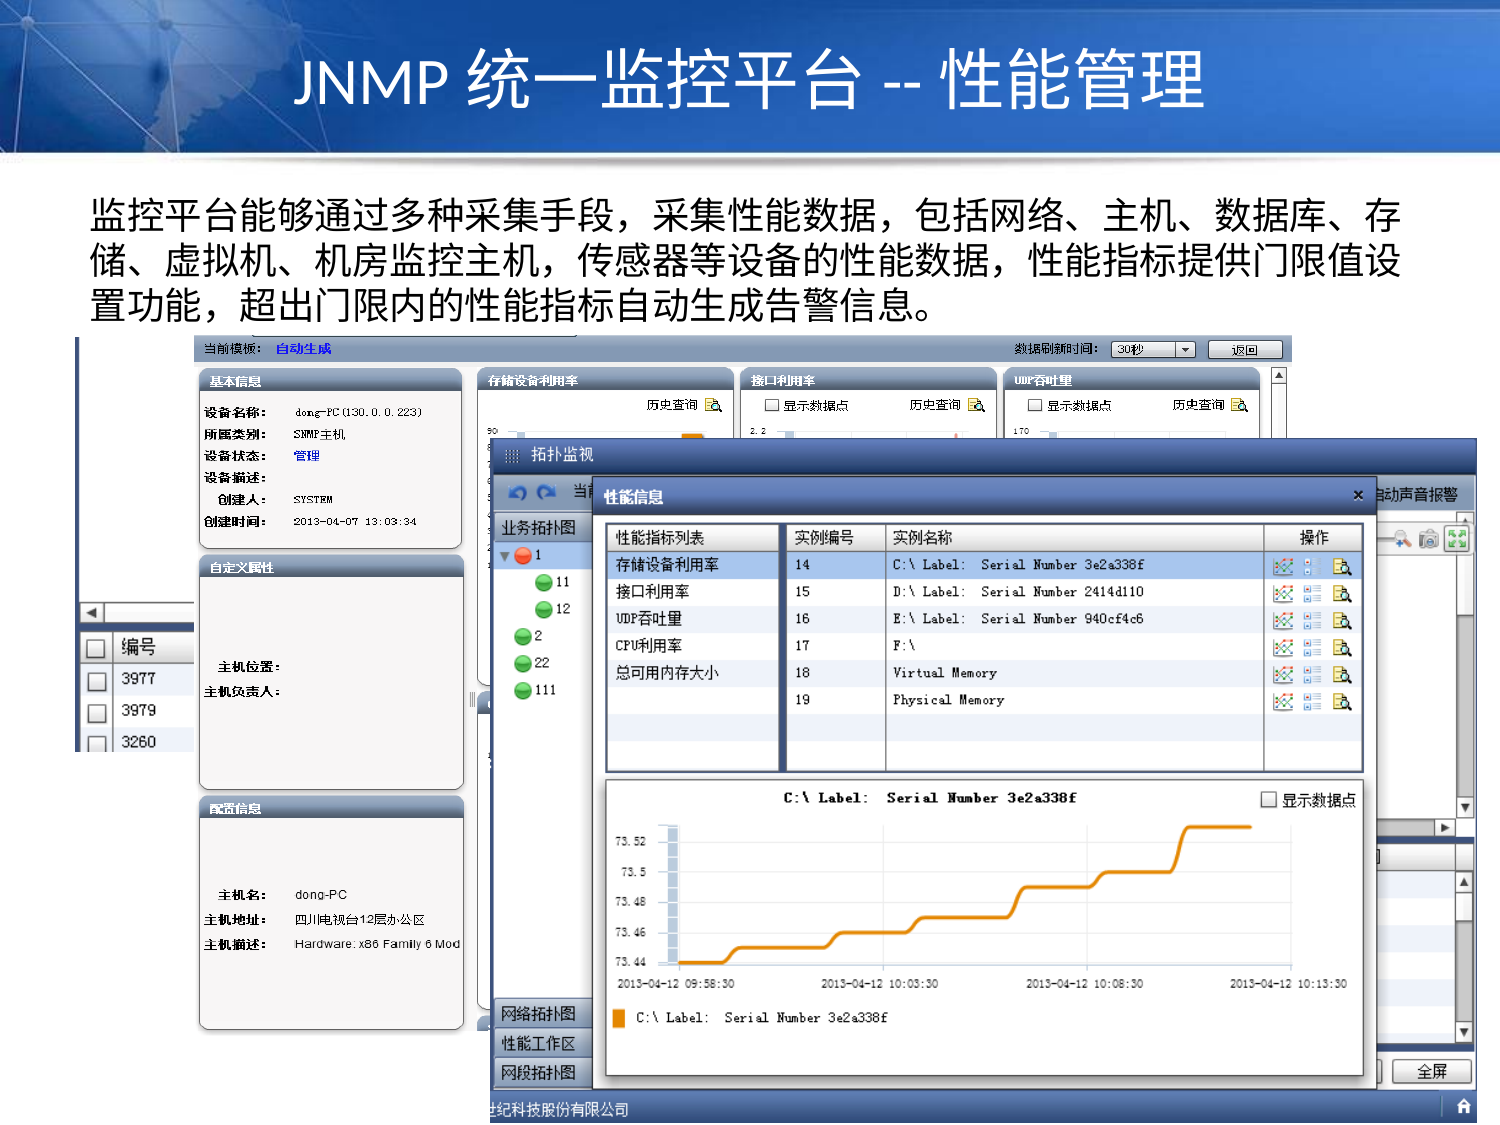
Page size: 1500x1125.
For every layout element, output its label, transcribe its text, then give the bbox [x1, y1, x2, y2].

title JNMP统一监控平台--性能管理 [74, 6, 1426, 148]
picture [0, 0, 1500, 1125]
text_box 监控平台能够通过多种采集手段，采集性能数据，包括网络、主机、数据库、存储、虚拟机、机房监控主机，传感器等设备的性能数据，性能指标提供门限值设置功能，超出门限内的性能指标自动生成告警信息。 [74, 184, 1425, 335]
